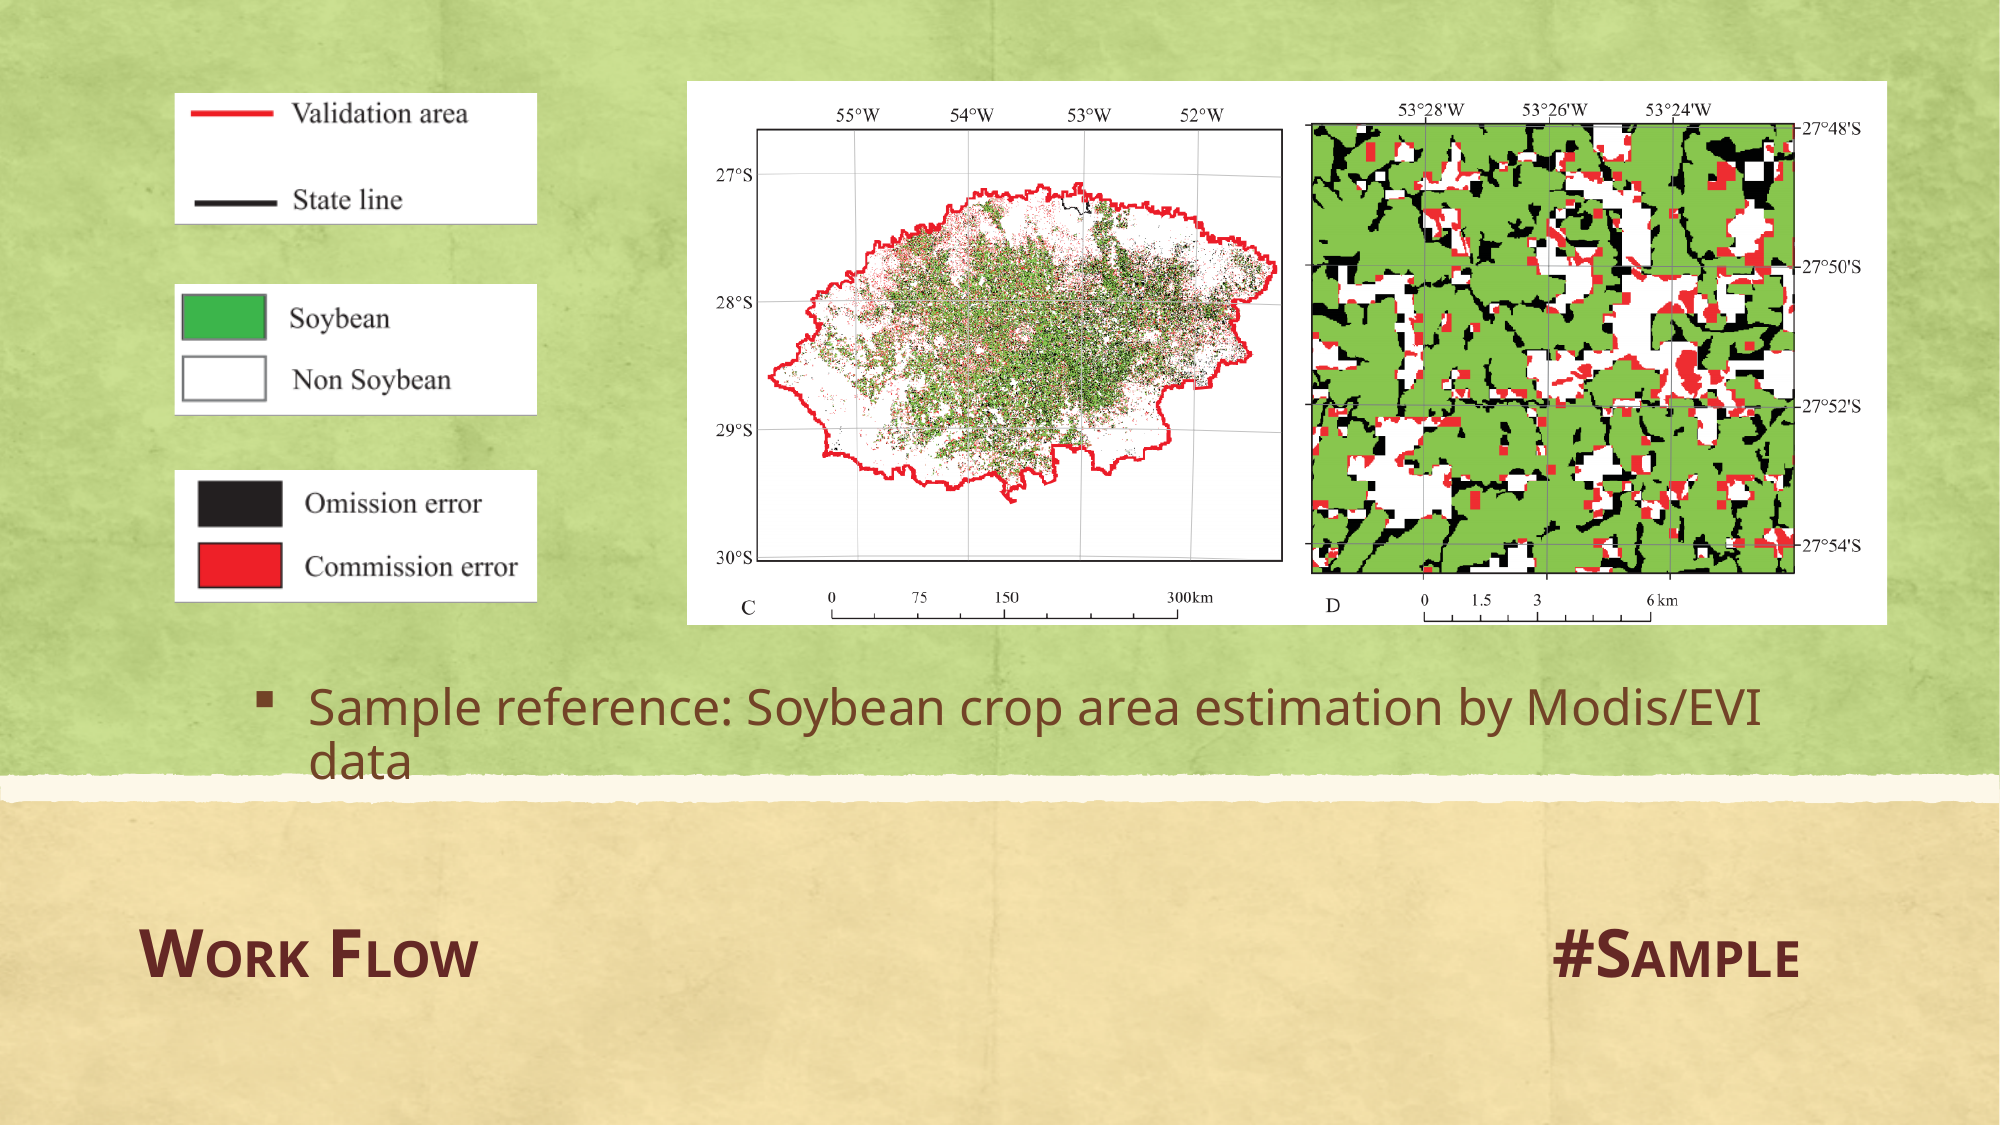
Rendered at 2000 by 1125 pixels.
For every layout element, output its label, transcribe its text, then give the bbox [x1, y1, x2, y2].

list WORK FLOW [124, 912, 563, 1088]
picture [174, 93, 538, 225]
text_box Sample reference: Soybean crop area estimation by Modis/EVI data [162, 674, 1888, 813]
text_box #SAMPLE [1537, 912, 1975, 1088]
picture [174, 470, 538, 603]
picture [687, 74, 1888, 625]
picture [174, 284, 537, 416]
